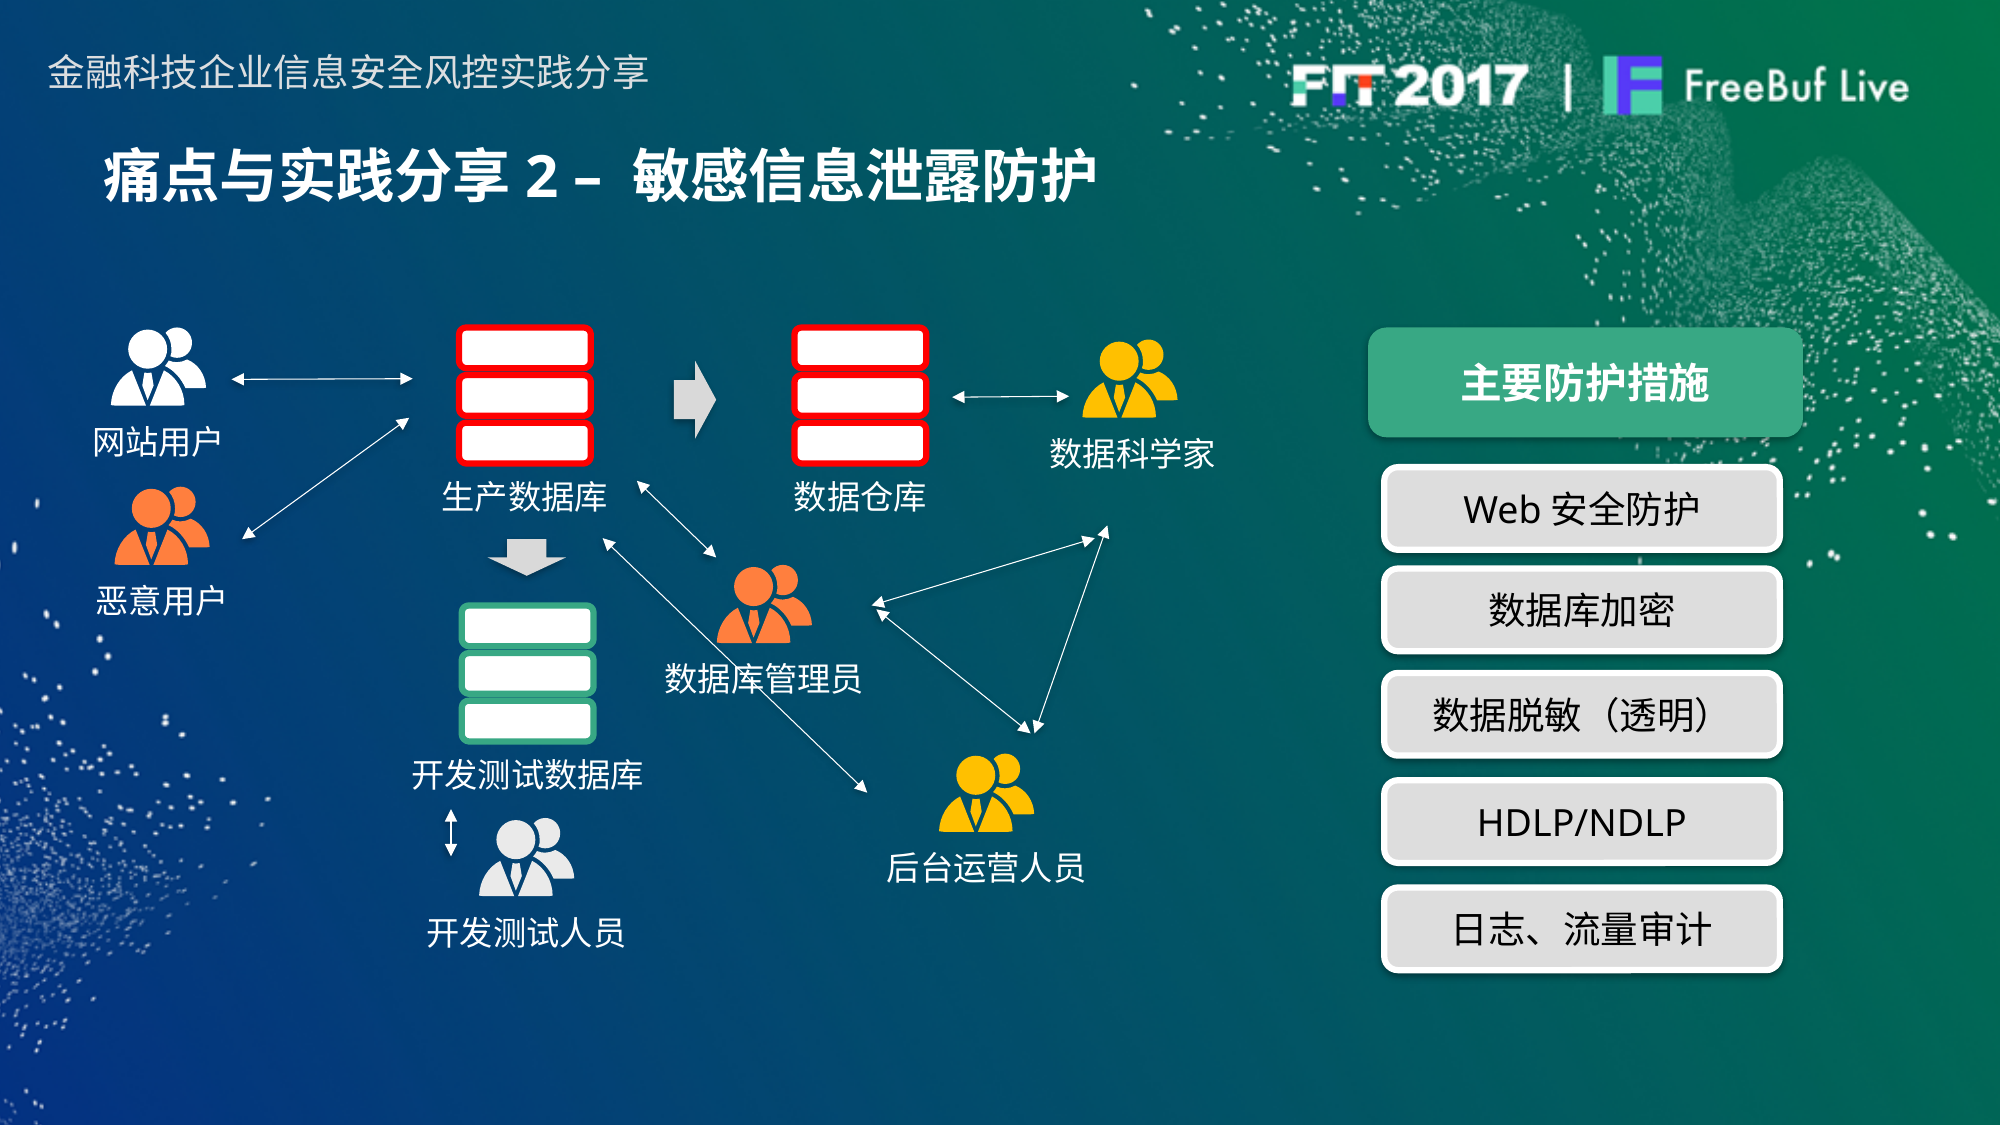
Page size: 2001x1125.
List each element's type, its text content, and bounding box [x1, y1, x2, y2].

text_box [673, 359, 717, 440]
text_box [486, 538, 567, 577]
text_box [90, 327, 227, 462]
text_box 日志、流量审计 [1381, 884, 1784, 974]
text_box 主要防护措施 [1367, 326, 1804, 439]
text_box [876, 608, 1031, 734]
text_box 数据脱敏（透明） [1381, 669, 1784, 759]
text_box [602, 537, 868, 793]
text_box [440, 327, 610, 517]
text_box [94, 486, 230, 621]
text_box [636, 480, 717, 558]
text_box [871, 537, 1096, 606]
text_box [425, 817, 628, 952]
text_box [792, 327, 928, 517]
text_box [885, 753, 1088, 888]
text_box HDLP/NDLP [1381, 777, 1784, 867]
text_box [1034, 525, 1108, 734]
text_box 痛点与实践分享2 – 敏感信息泄露防护 [88, 131, 1889, 248]
text_box Web安全防护 [1381, 463, 1784, 553]
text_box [663, 564, 866, 699]
text_box 数据库加密 [1381, 565, 1784, 655]
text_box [241, 417, 410, 540]
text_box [409, 605, 646, 795]
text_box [1048, 339, 1218, 474]
